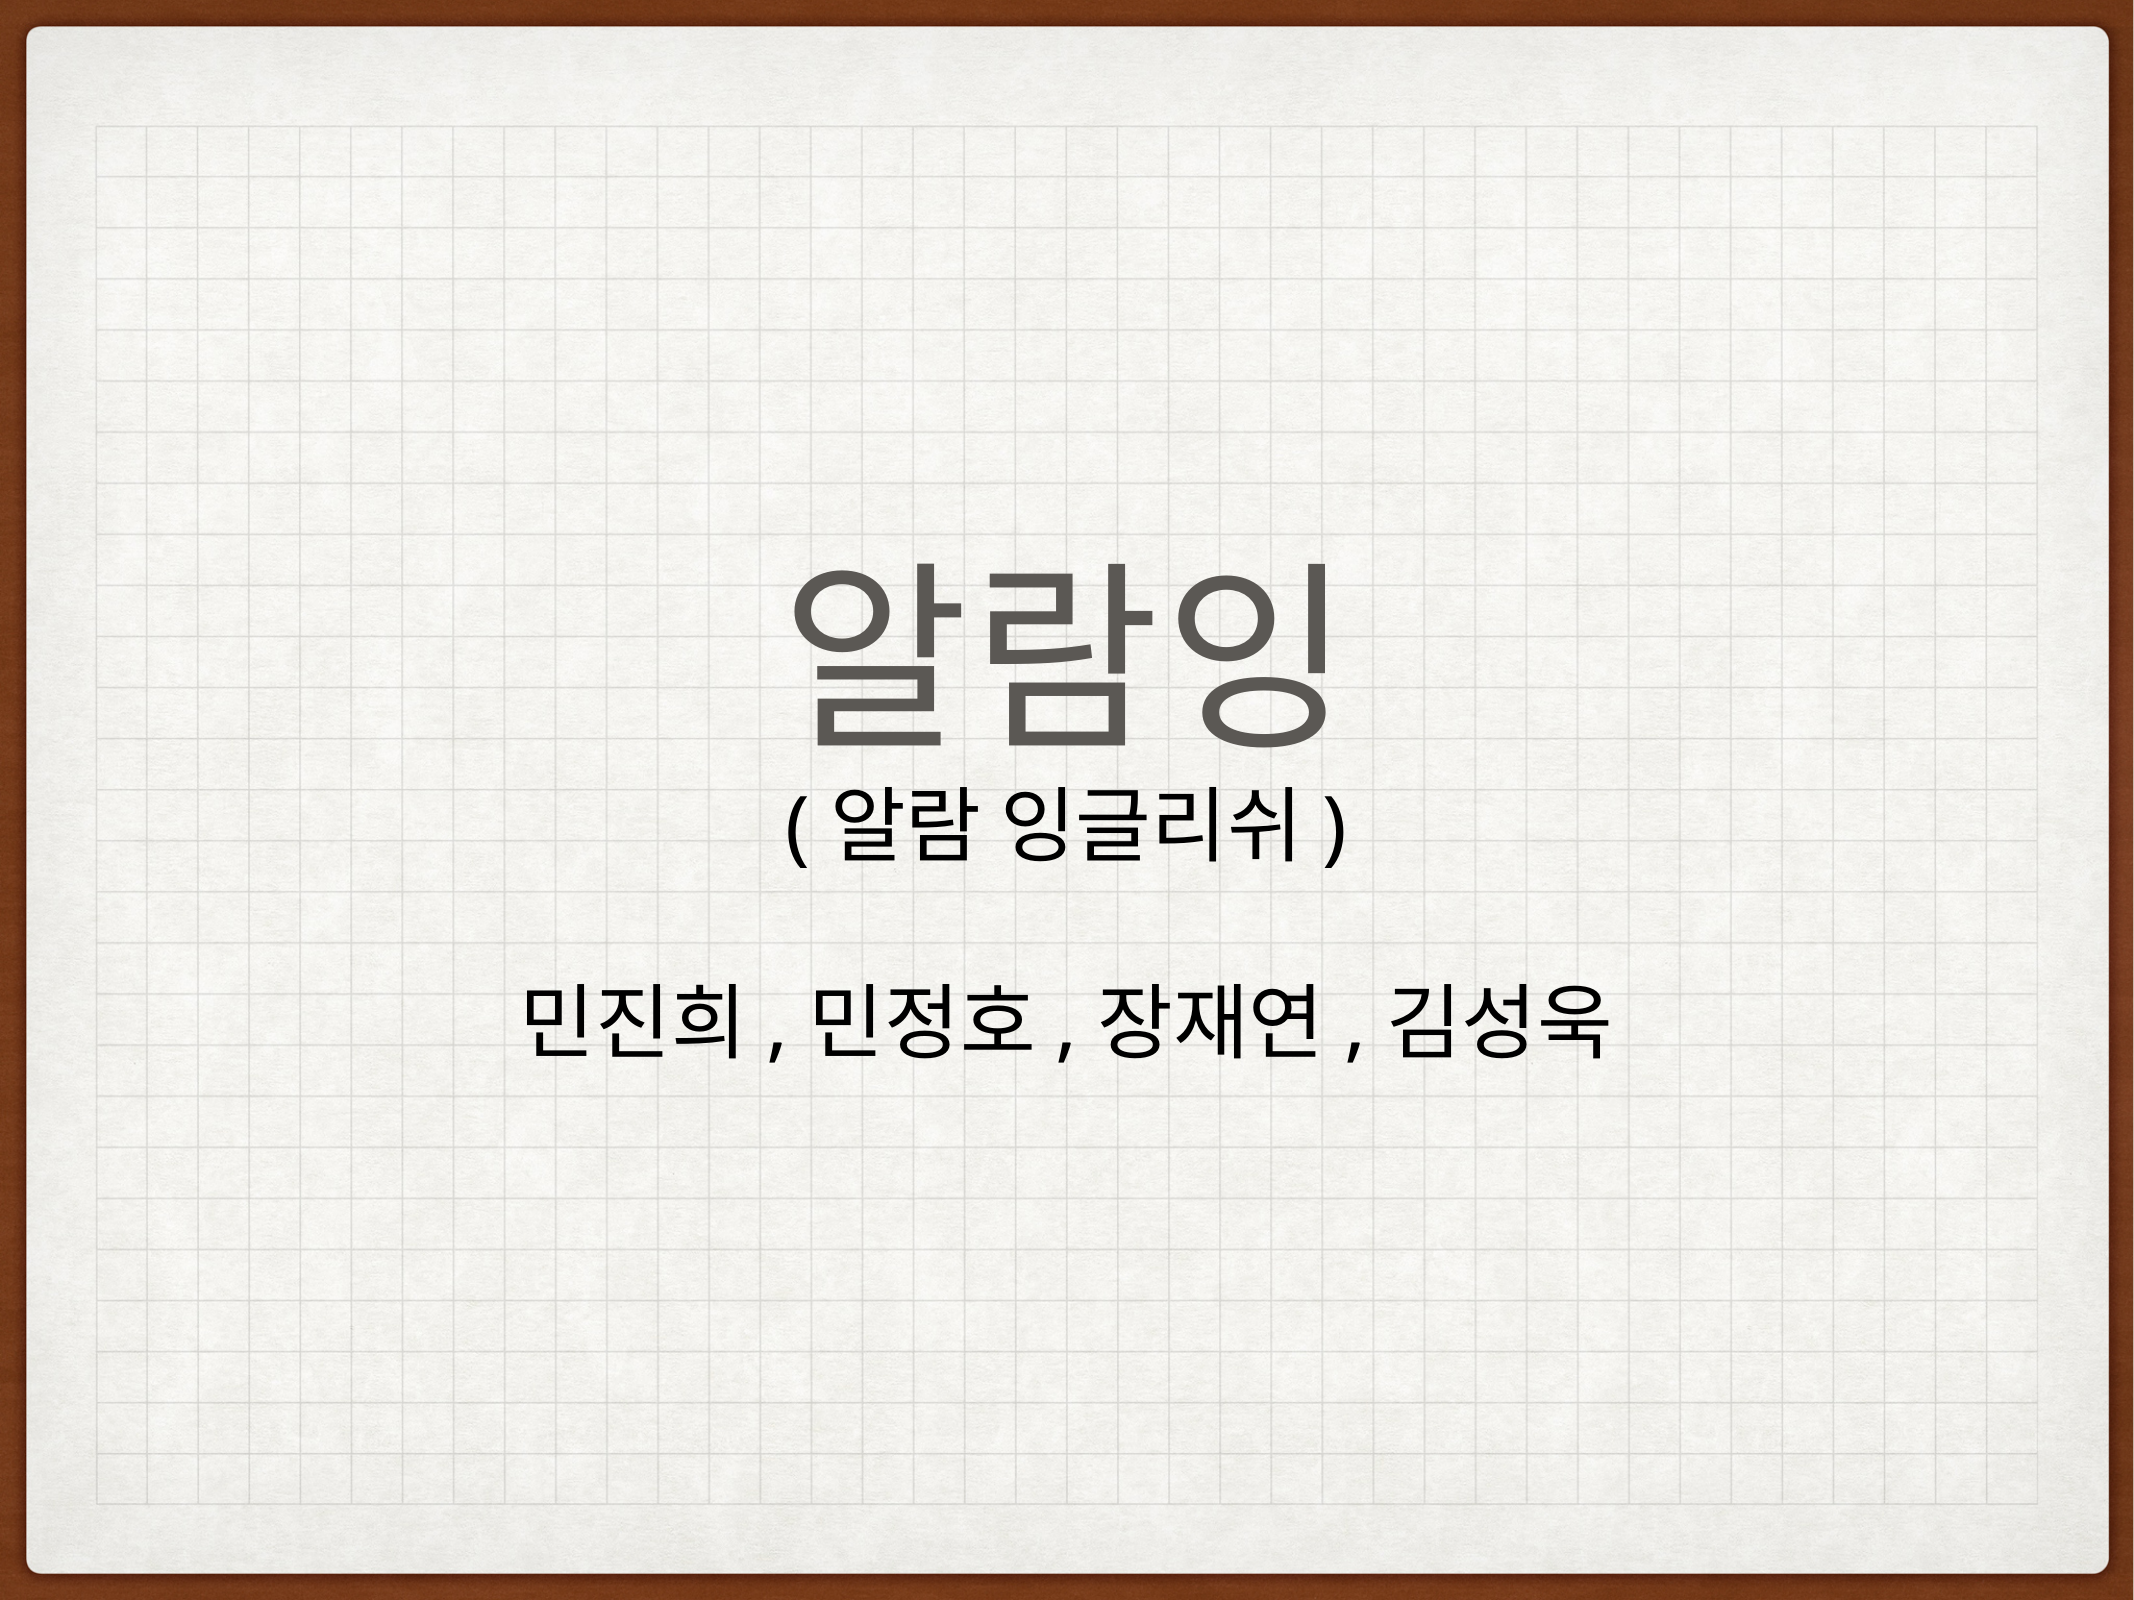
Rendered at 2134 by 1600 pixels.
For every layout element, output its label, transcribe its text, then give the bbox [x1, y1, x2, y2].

picture [0, 0, 2134, 1600]
title 알람잉 (알람 잉글리쉬) 민진희,민정호,장재연,김성욱 [109, 505, 2024, 1093]
